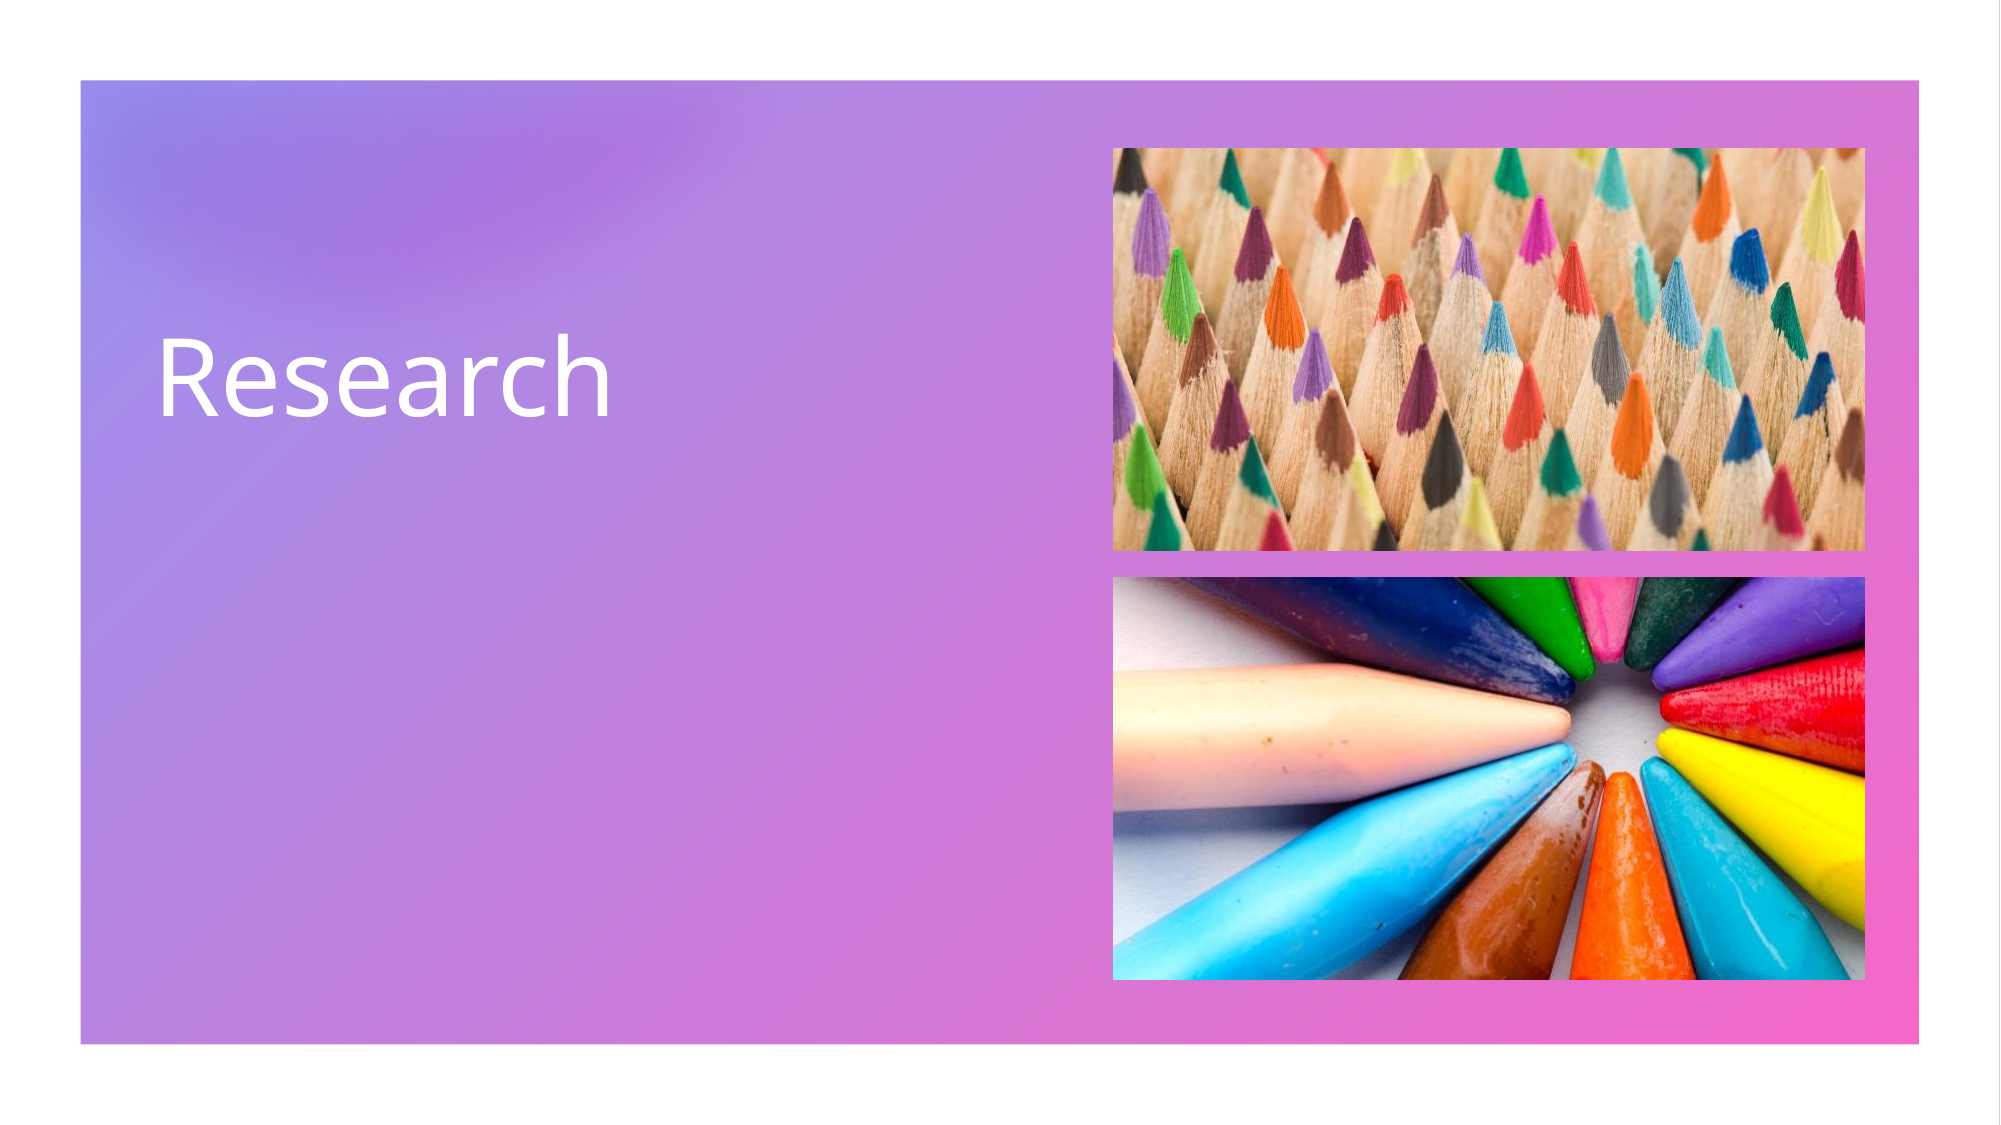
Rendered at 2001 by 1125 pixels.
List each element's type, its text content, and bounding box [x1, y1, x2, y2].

picture [1112, 148, 1865, 551]
picture [1112, 577, 1865, 980]
picture [1432, 884, 1440, 890]
title Research [139, 185, 1013, 578]
picture [1290, 944, 1301, 950]
